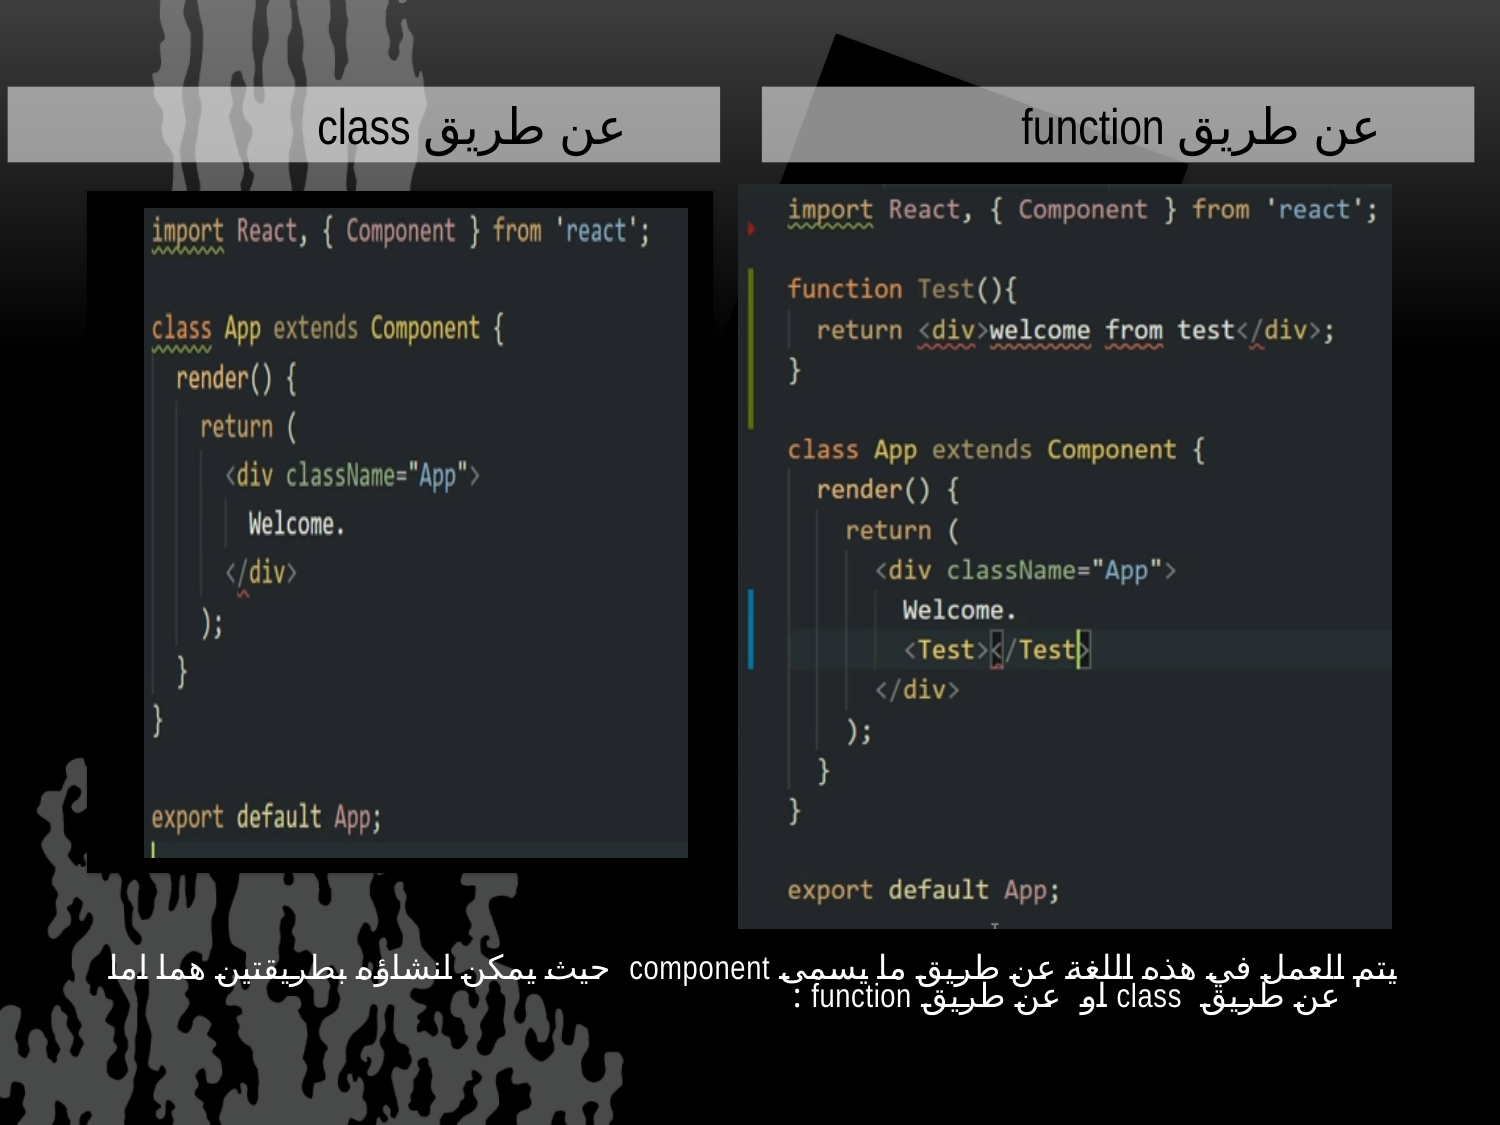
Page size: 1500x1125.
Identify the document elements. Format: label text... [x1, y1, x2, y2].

text_box عن طريق function [761, 86, 1475, 163]
list يتم العمل في هذه اللغة عن طريق ما يسمى component حيث يمكن انشاؤه بطريقتين هما اما عن طريق class او عن طريق function : [75, 950, 1413, 1100]
text_box عن طريق class [7, 86, 721, 163]
picture [737, 184, 1392, 929]
picture [143, 207, 688, 858]
picture [0, 0, 624, 1125]
